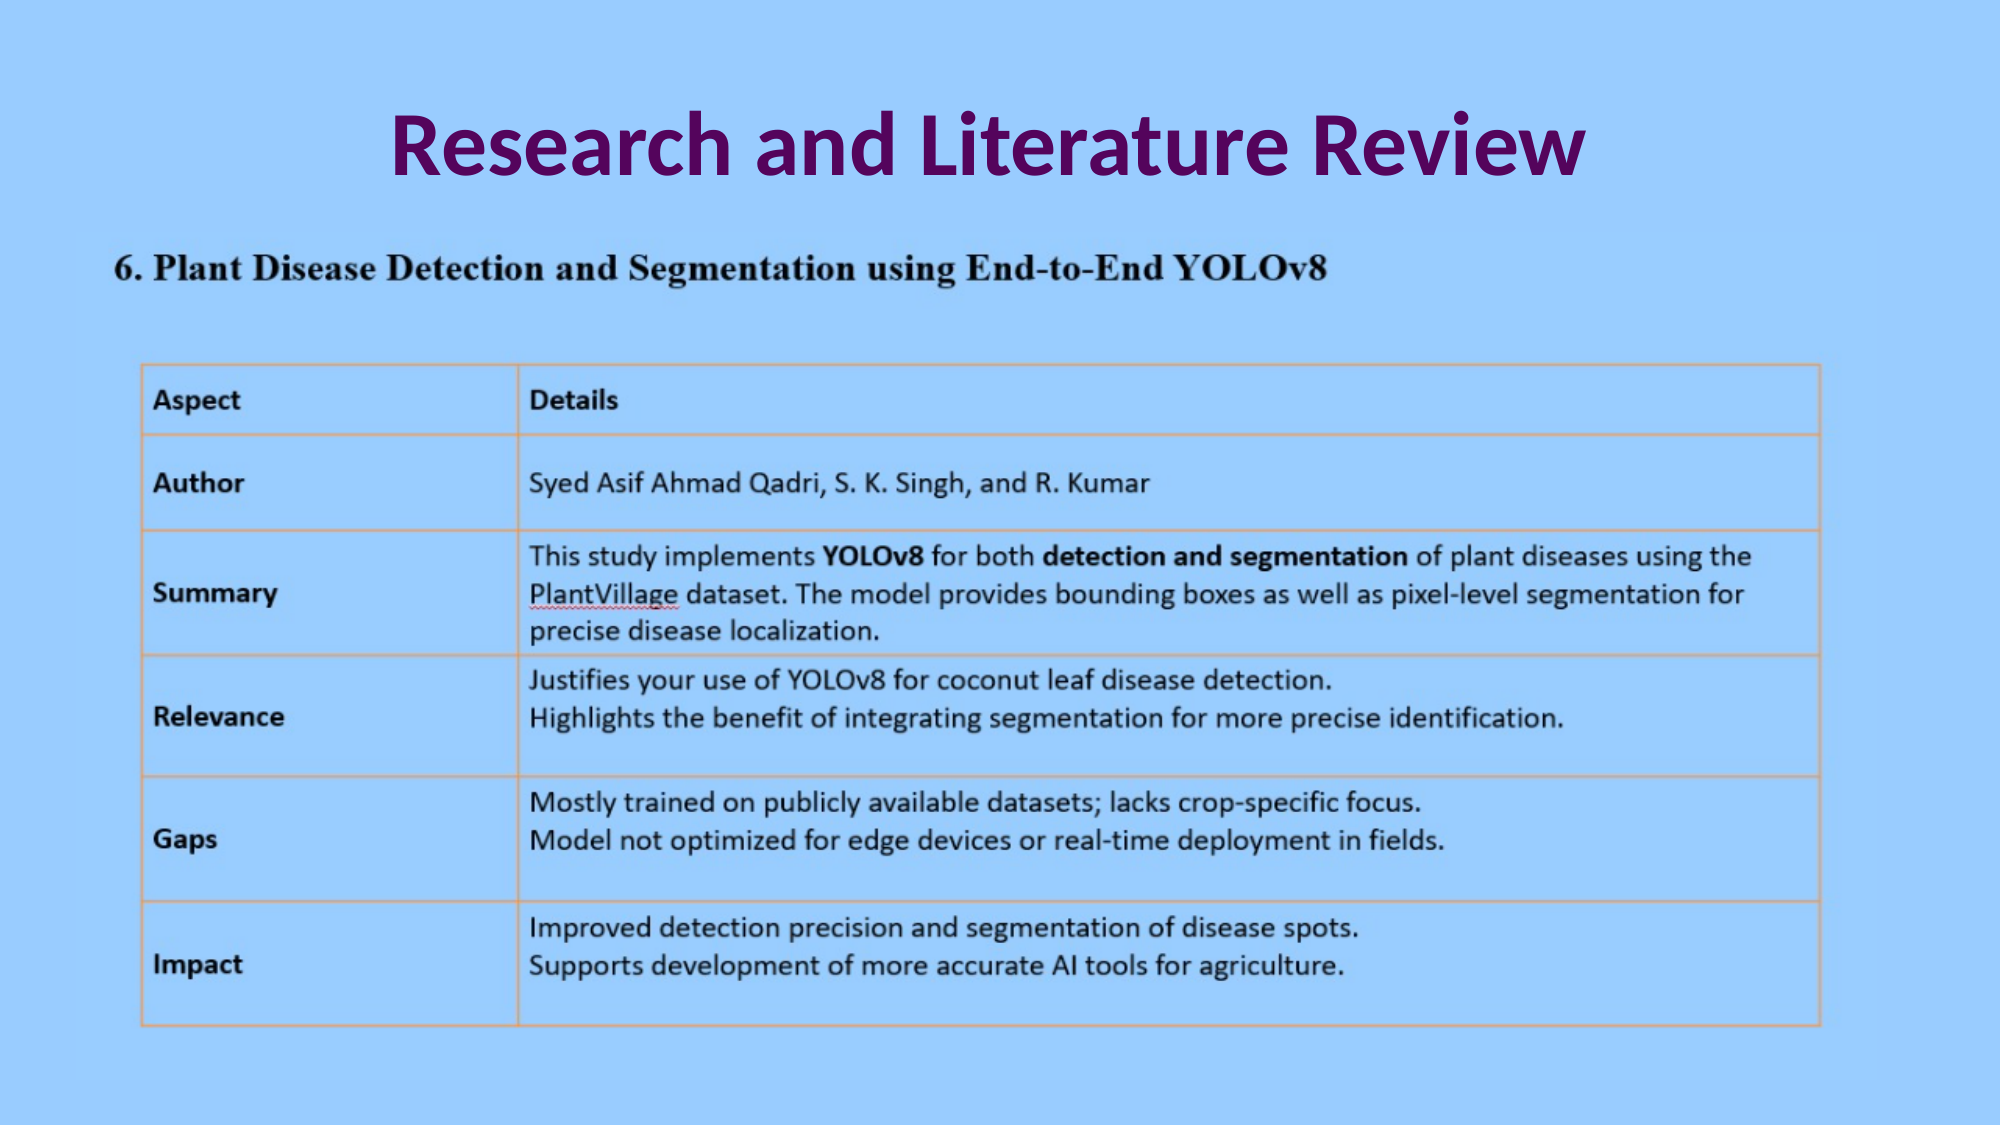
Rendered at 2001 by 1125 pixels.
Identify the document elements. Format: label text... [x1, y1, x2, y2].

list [76, 232, 1878, 1081]
title Research and Literature Review [99, 45, 1900, 233]
